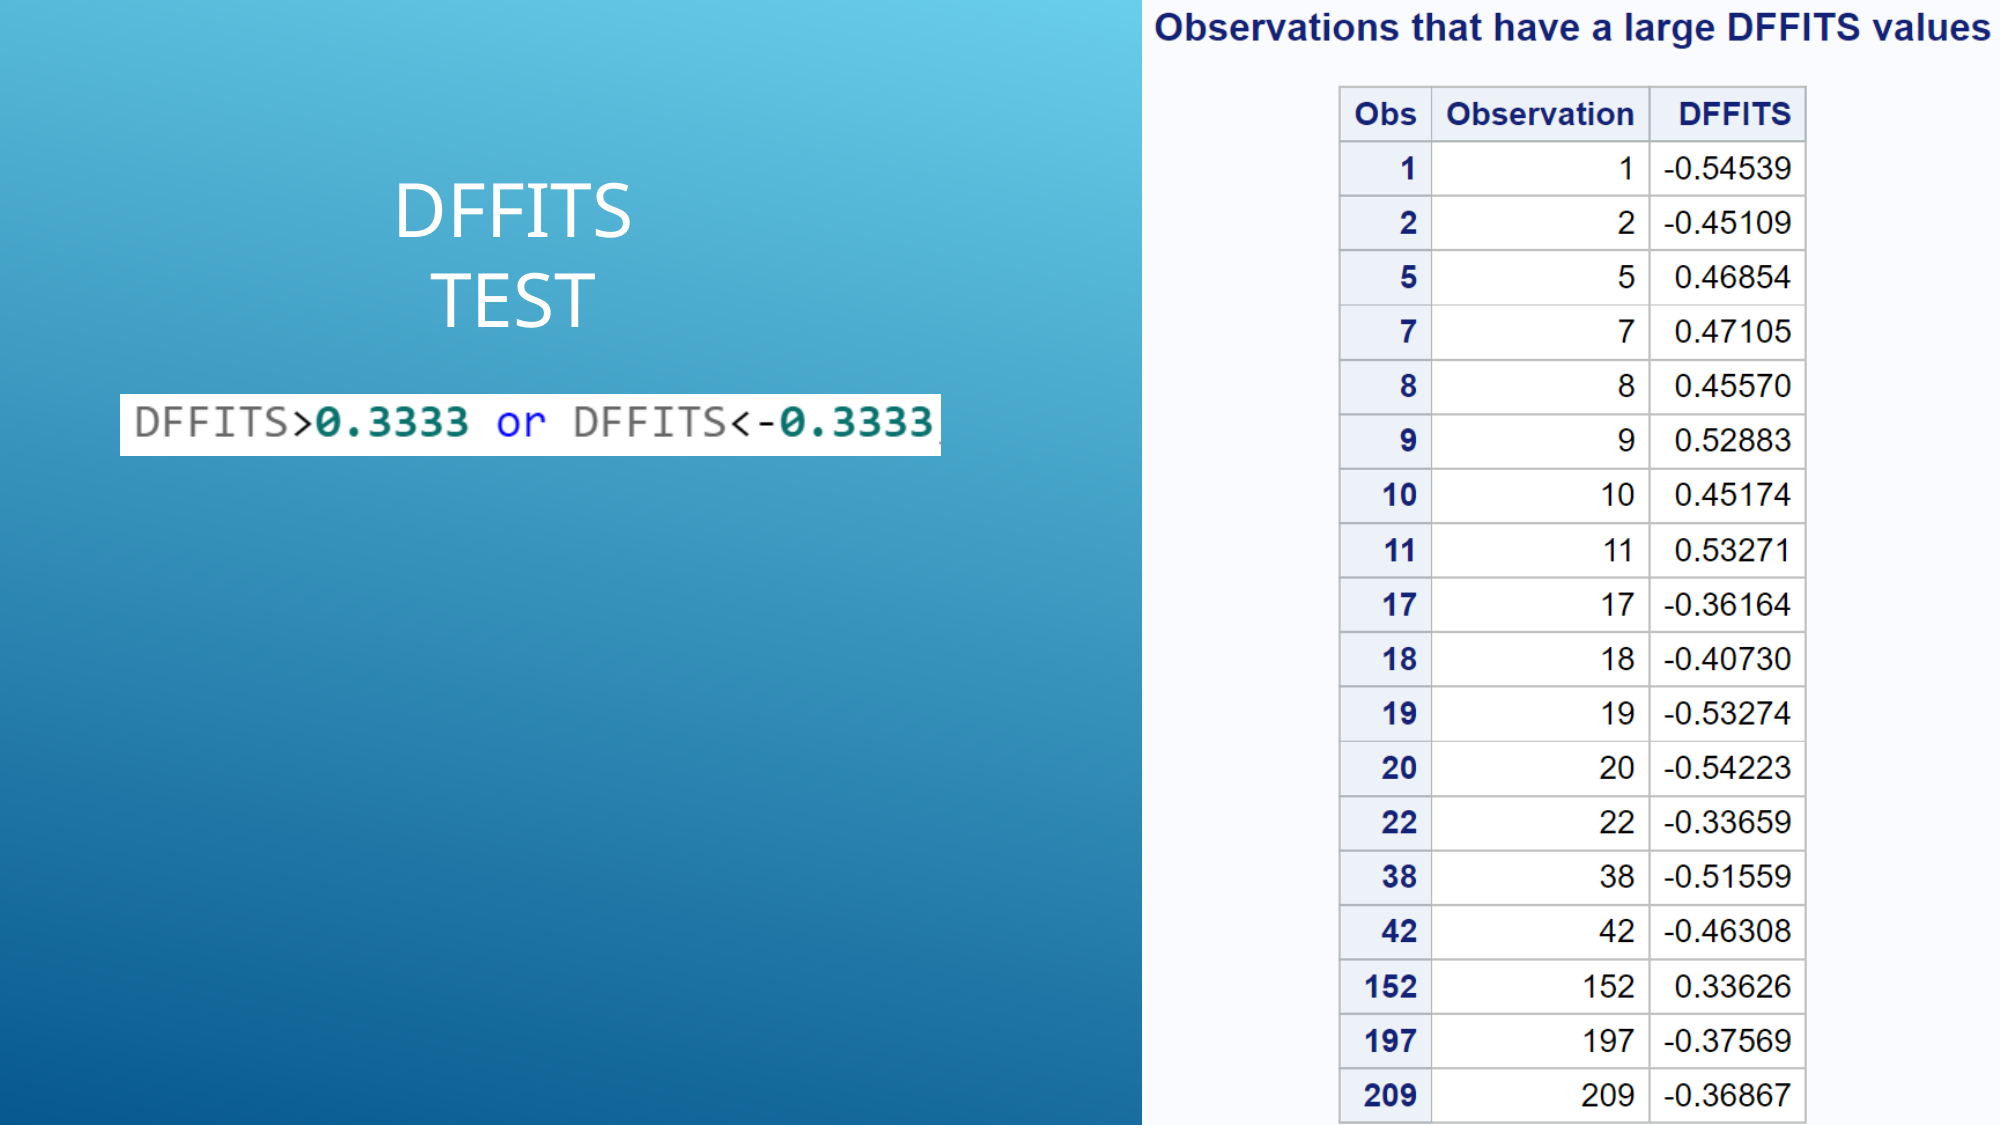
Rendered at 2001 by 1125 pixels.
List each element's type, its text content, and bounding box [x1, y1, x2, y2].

title DFFITS Test [355, 129, 672, 377]
picture [120, 394, 941, 456]
picture [1141, 0, 2000, 1125]
